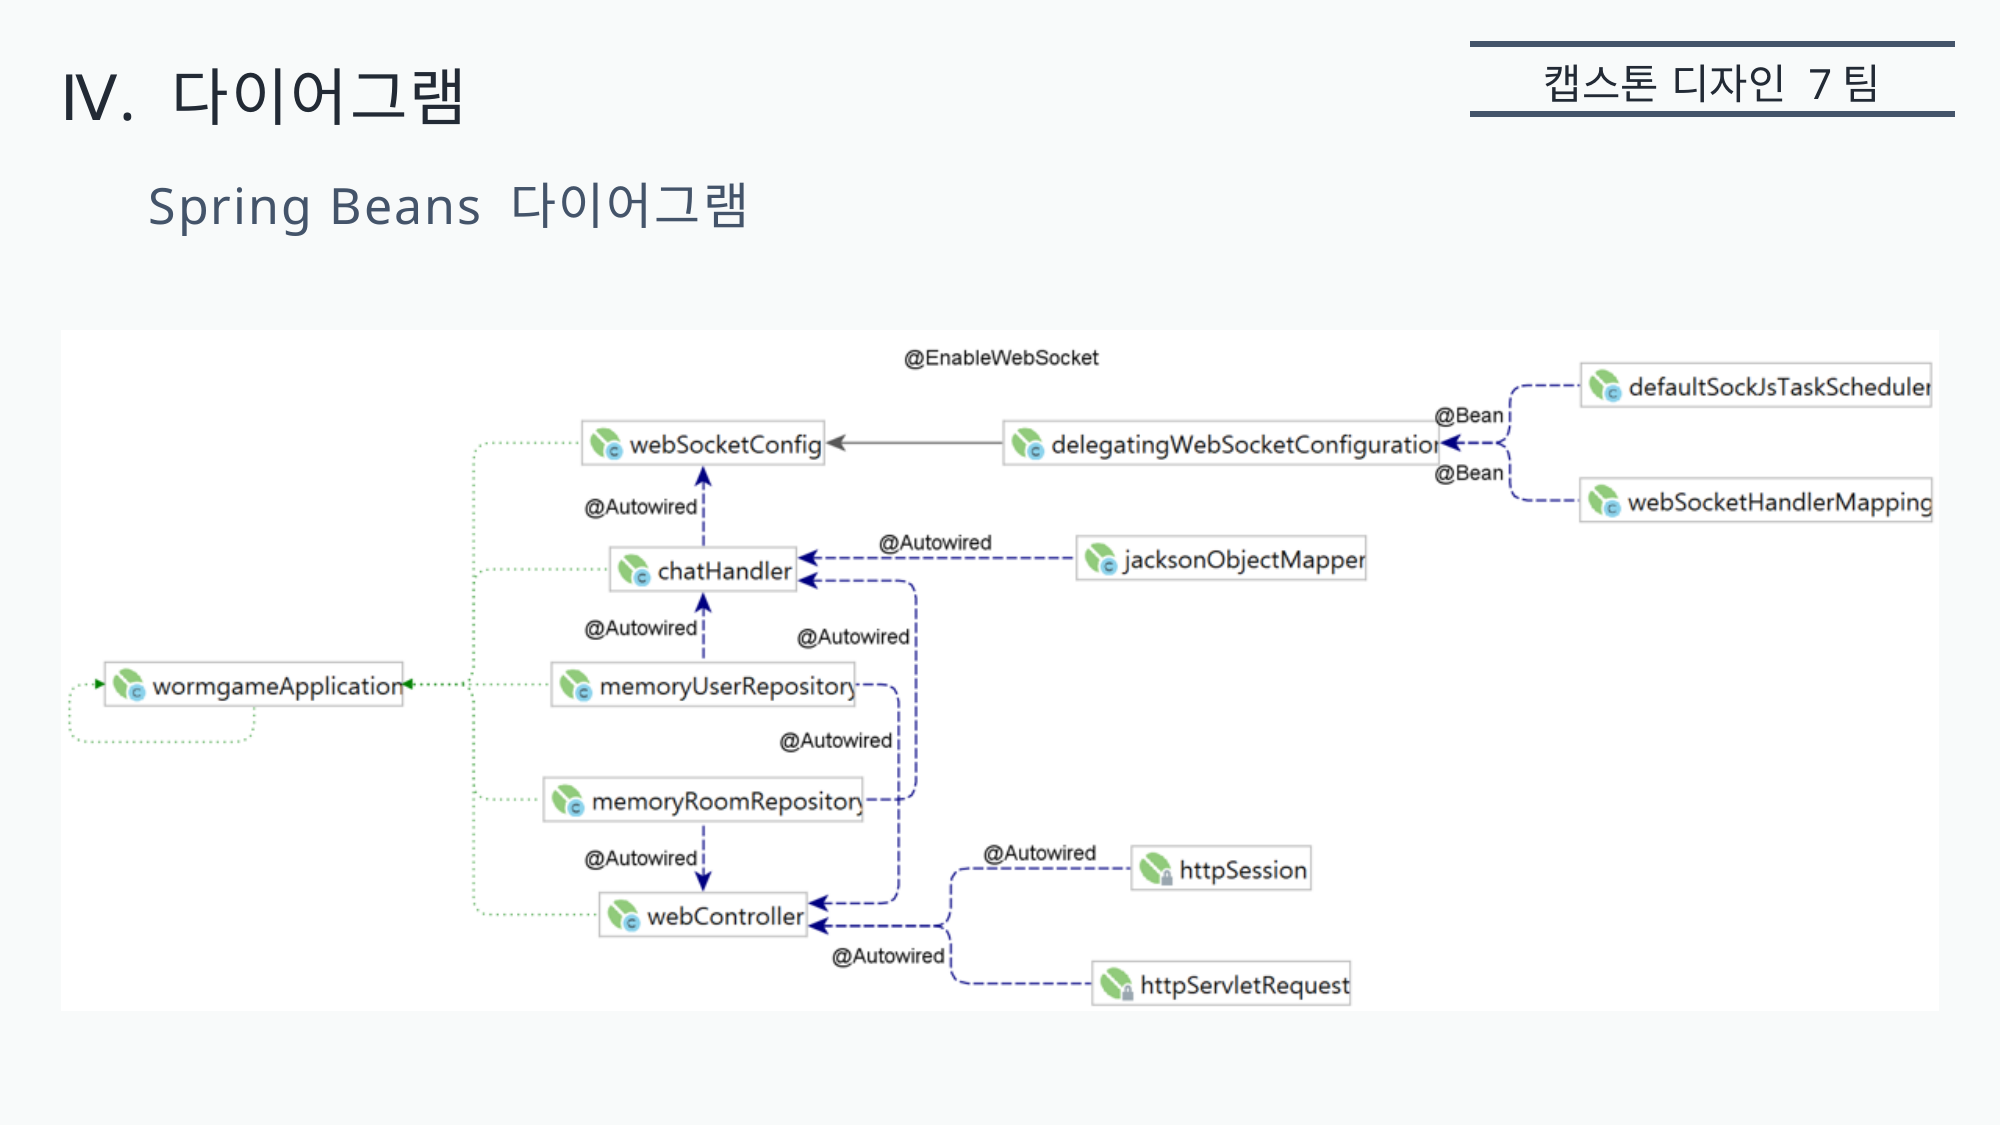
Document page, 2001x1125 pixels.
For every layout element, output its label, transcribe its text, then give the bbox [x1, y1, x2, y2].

picture [61, 330, 1939, 1011]
text_box Spring Beans 다이어그램 [133, 167, 808, 243]
text_box 캡스톤 디자인 7팀 [1470, 50, 1955, 114]
text_box Ⅳ. 다이어그램 [45, 50, 619, 141]
